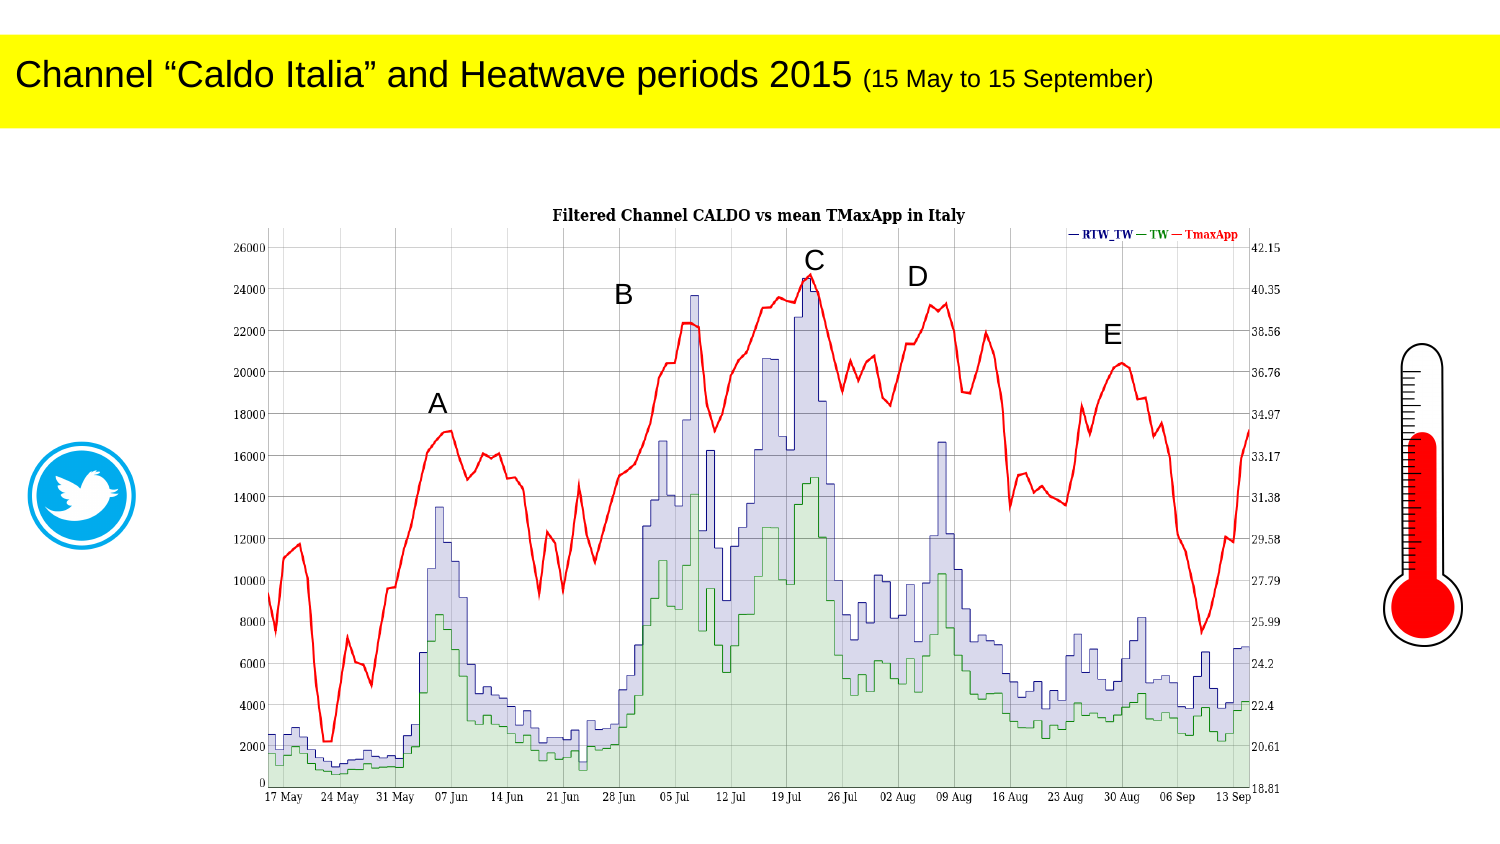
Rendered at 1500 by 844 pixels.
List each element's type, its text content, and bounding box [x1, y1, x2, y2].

picture [1383, 343, 1463, 648]
title Channel “Caldo Italia” and Heatwave periods 2015 (15 May to 15 September) [0, 34, 1500, 129]
picture [26, 440, 137, 551]
picture [191, 173, 1330, 837]
